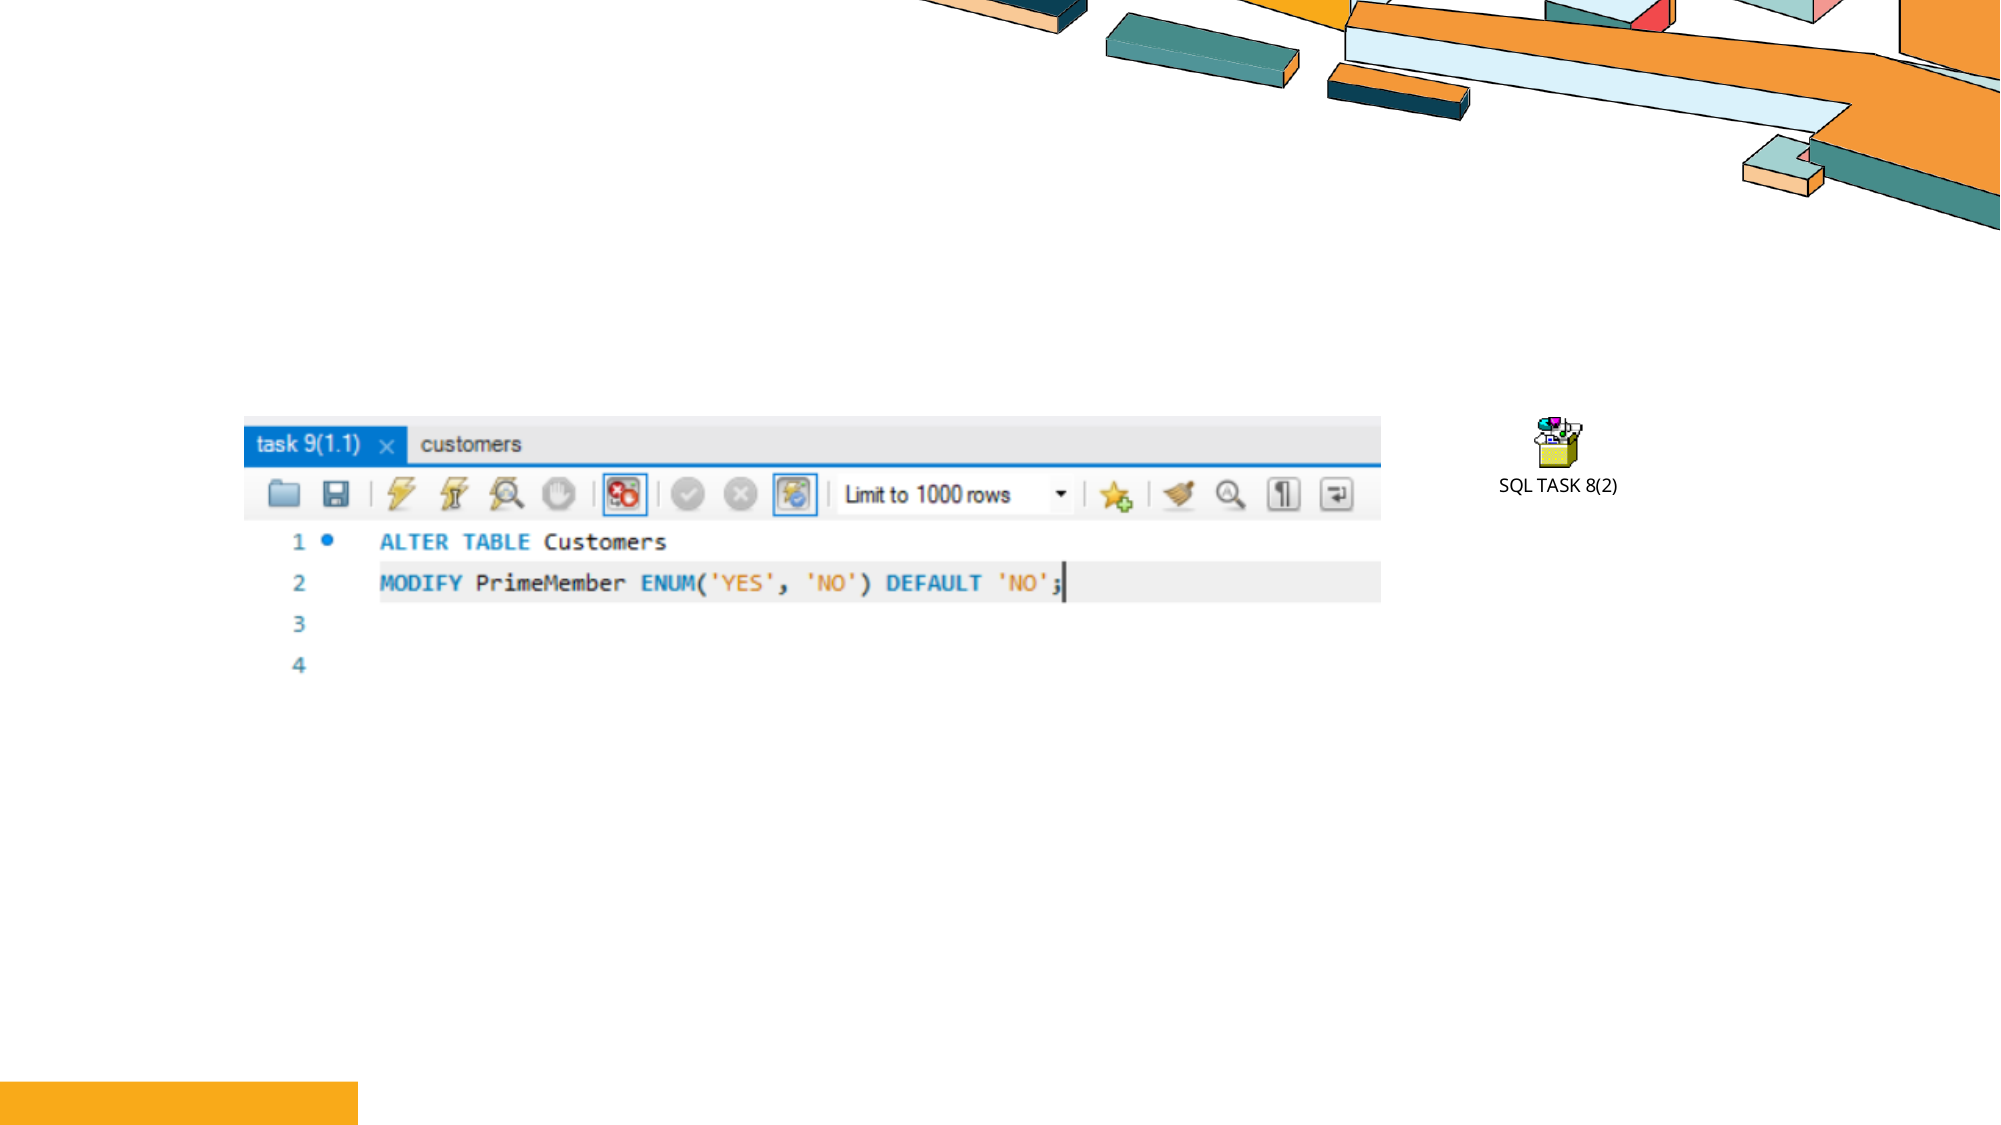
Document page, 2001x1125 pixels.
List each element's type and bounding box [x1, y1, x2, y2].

picture [816, 0, 2000, 236]
text_box [1483, 417, 1634, 548]
picture [244, 416, 1381, 709]
